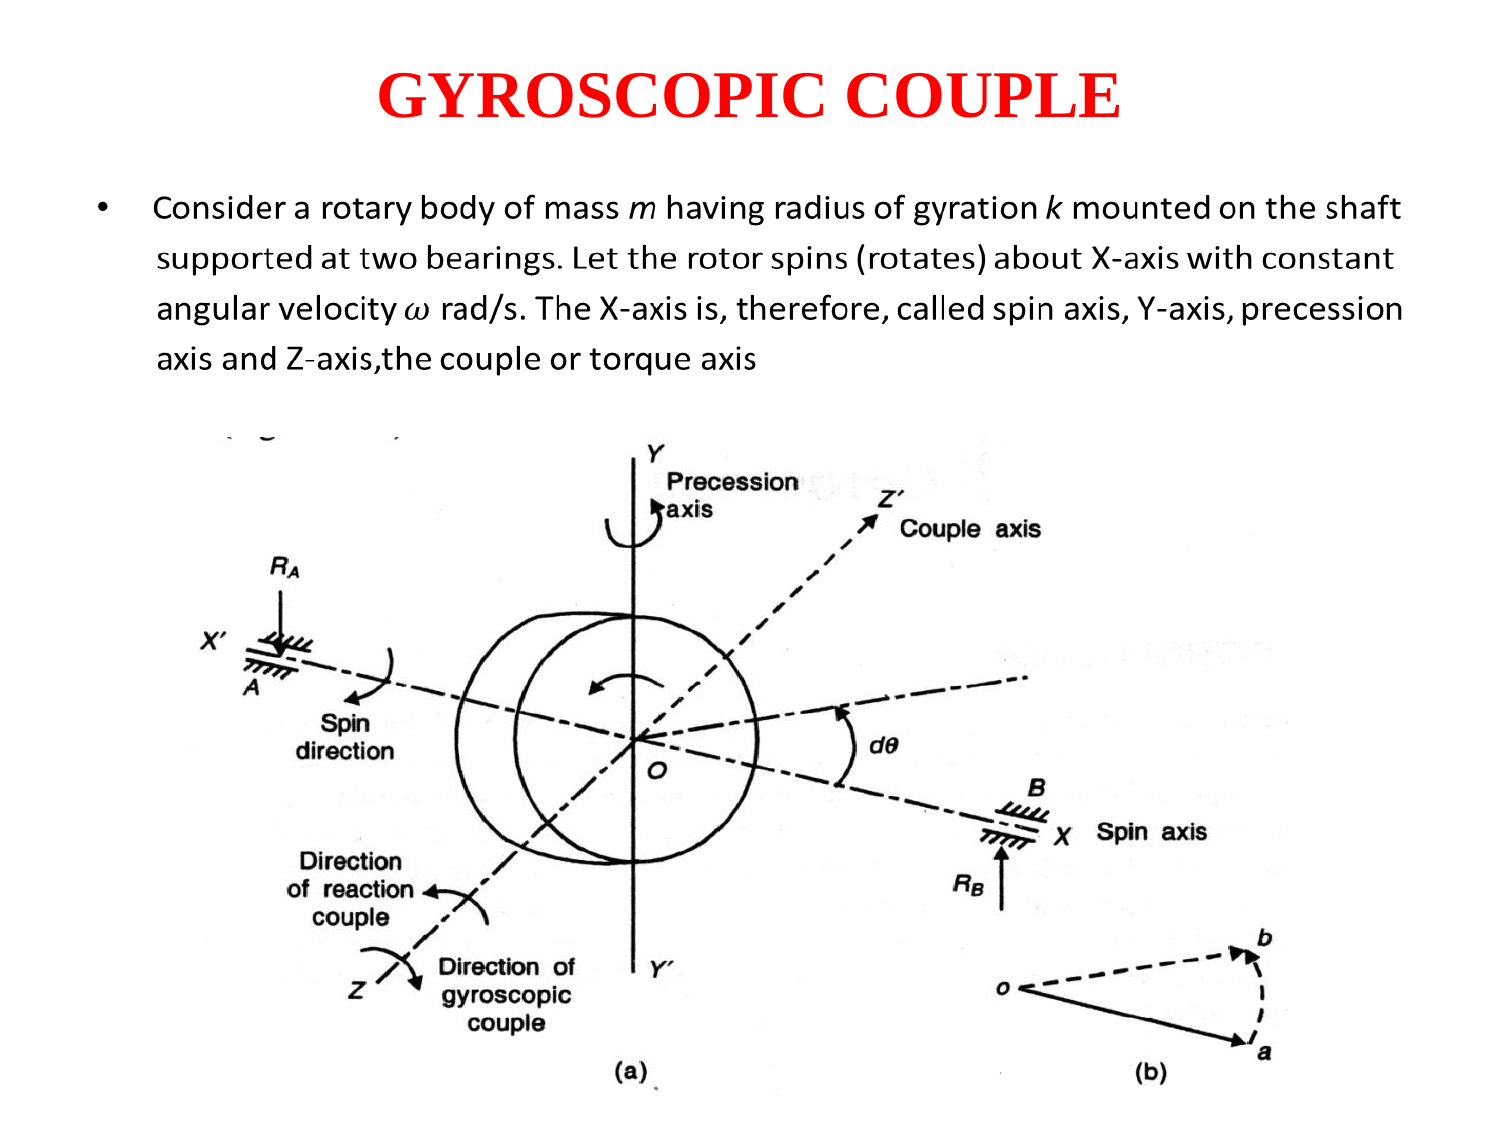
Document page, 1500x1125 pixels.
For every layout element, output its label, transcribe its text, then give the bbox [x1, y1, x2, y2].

picture [190, 437, 1288, 1101]
title GYROSCOPIC COUPLE [0, 45, 1500, 138]
list [75, 174, 1425, 400]
